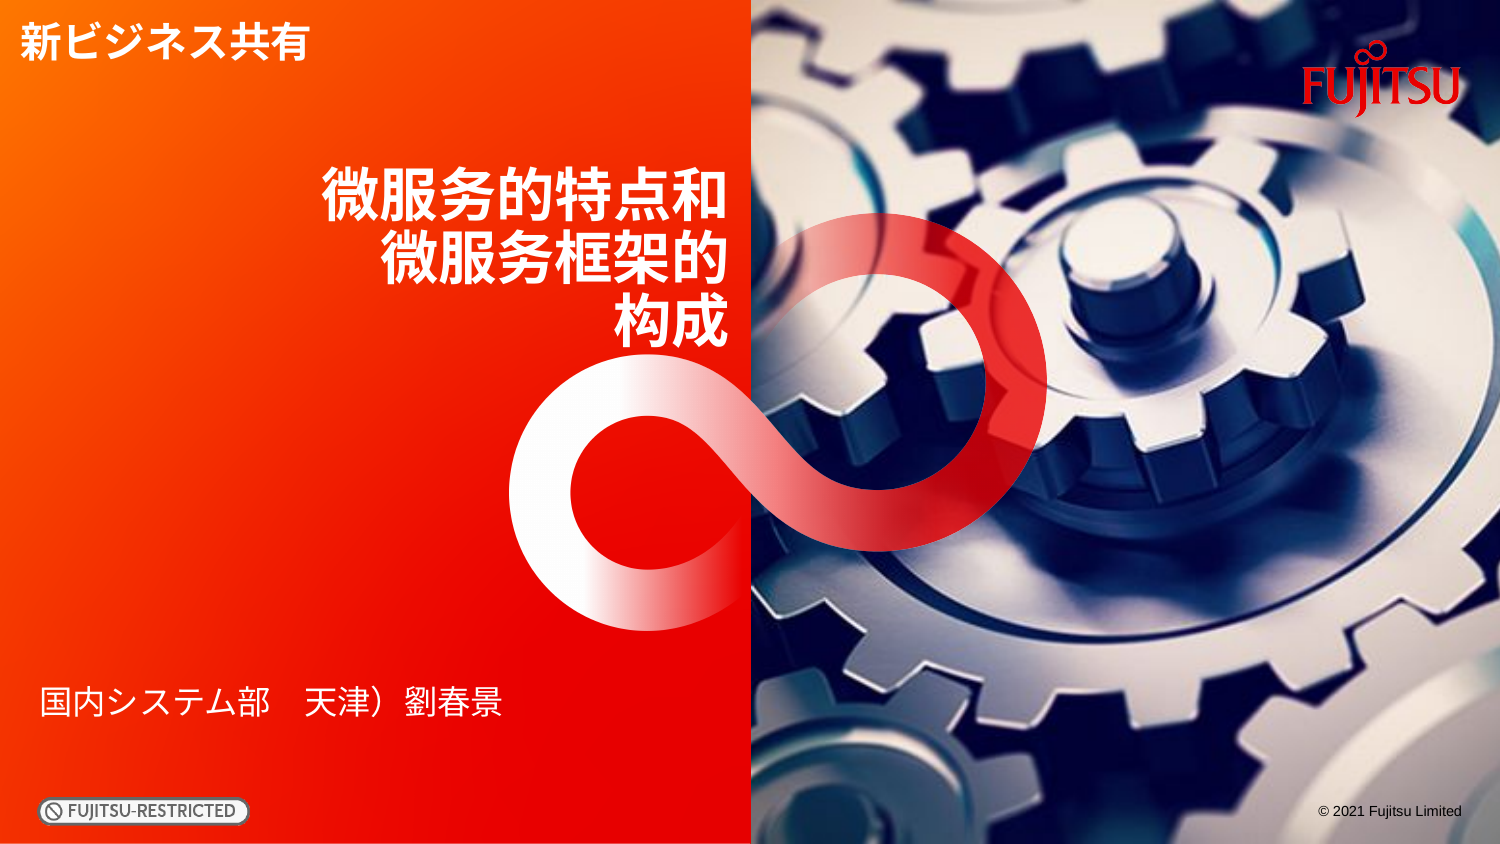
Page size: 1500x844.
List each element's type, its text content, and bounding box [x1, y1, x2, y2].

title 微服务的特点和 微服务框架的 构成 [17, 164, 730, 356]
picture [0, 0, 1047, 844]
text_box 新ビジネス共有 [20, 21, 549, 67]
picture [1302, 40, 1461, 118]
footer © 2021 Fujitsu Limited [1272, 801, 1462, 820]
subtitle 国内システム部 天津）劉春景 [39, 686, 512, 739]
